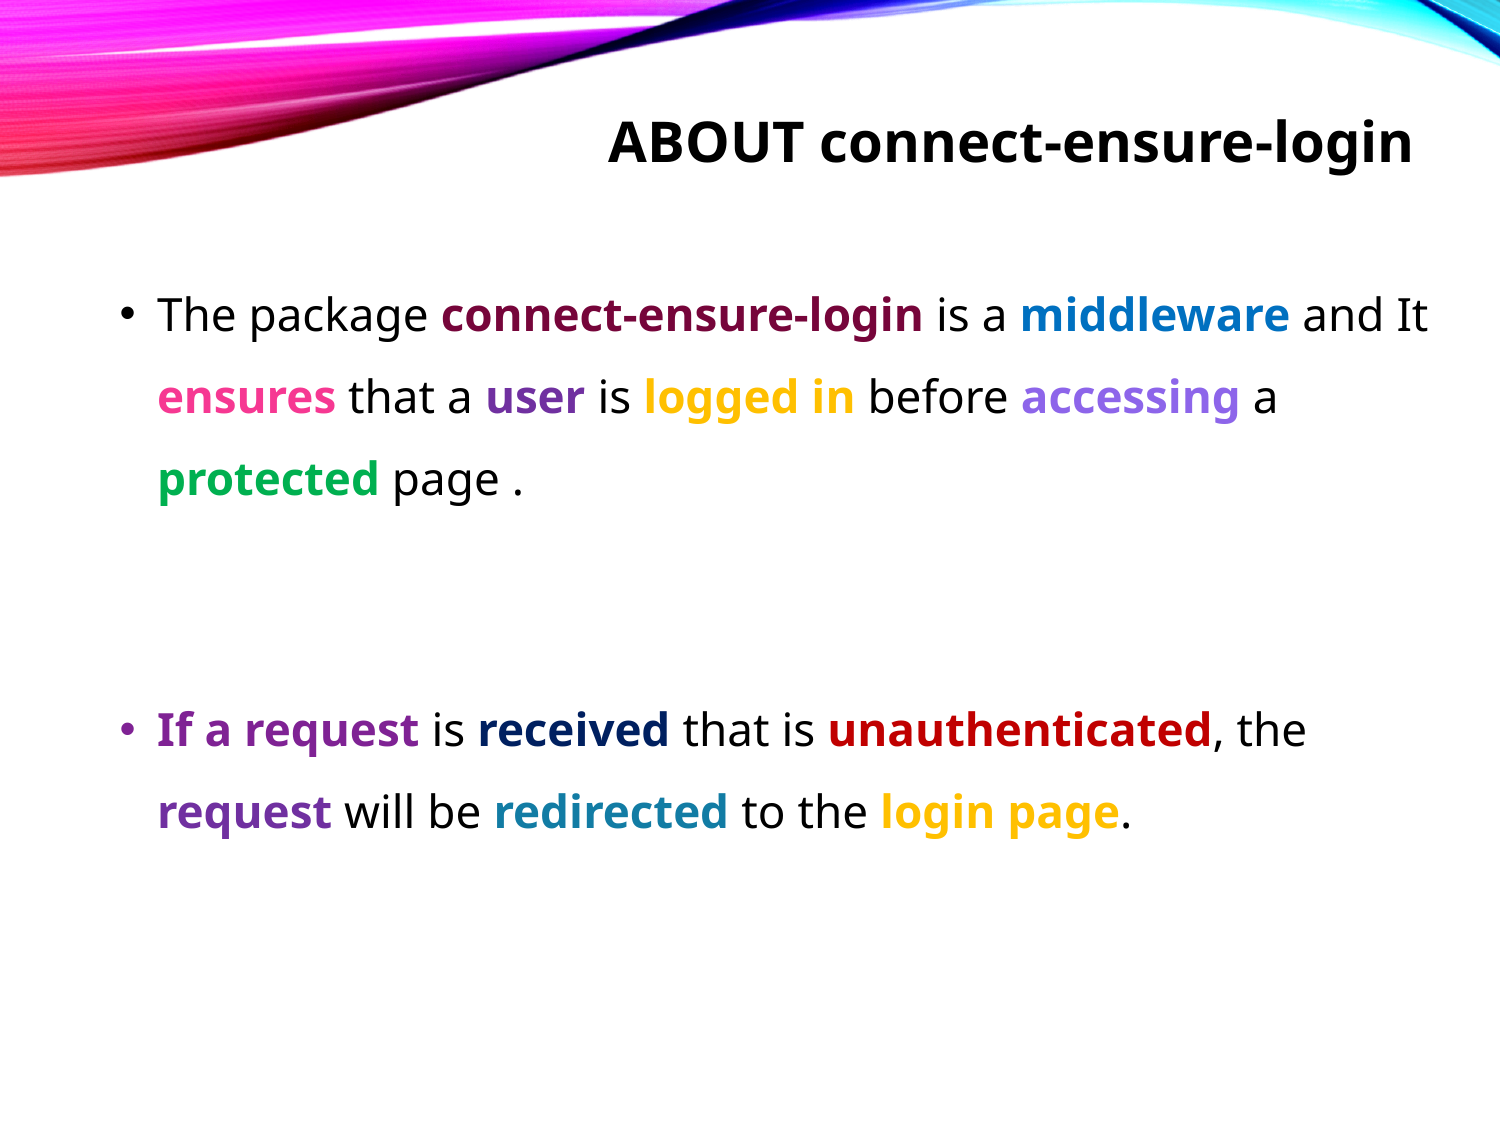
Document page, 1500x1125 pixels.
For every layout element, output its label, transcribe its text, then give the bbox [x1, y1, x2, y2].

picture [0, 0, 1500, 178]
title ABOUT connect-ensure-login [383, 38, 1431, 250]
list The package connect-ensure-login is a middleware and It ensures that a user is logged in before accessing a protected page . If a request is received that is unauthenticated, the request will be redirected to the login page. [29, 250, 1475, 1111]
